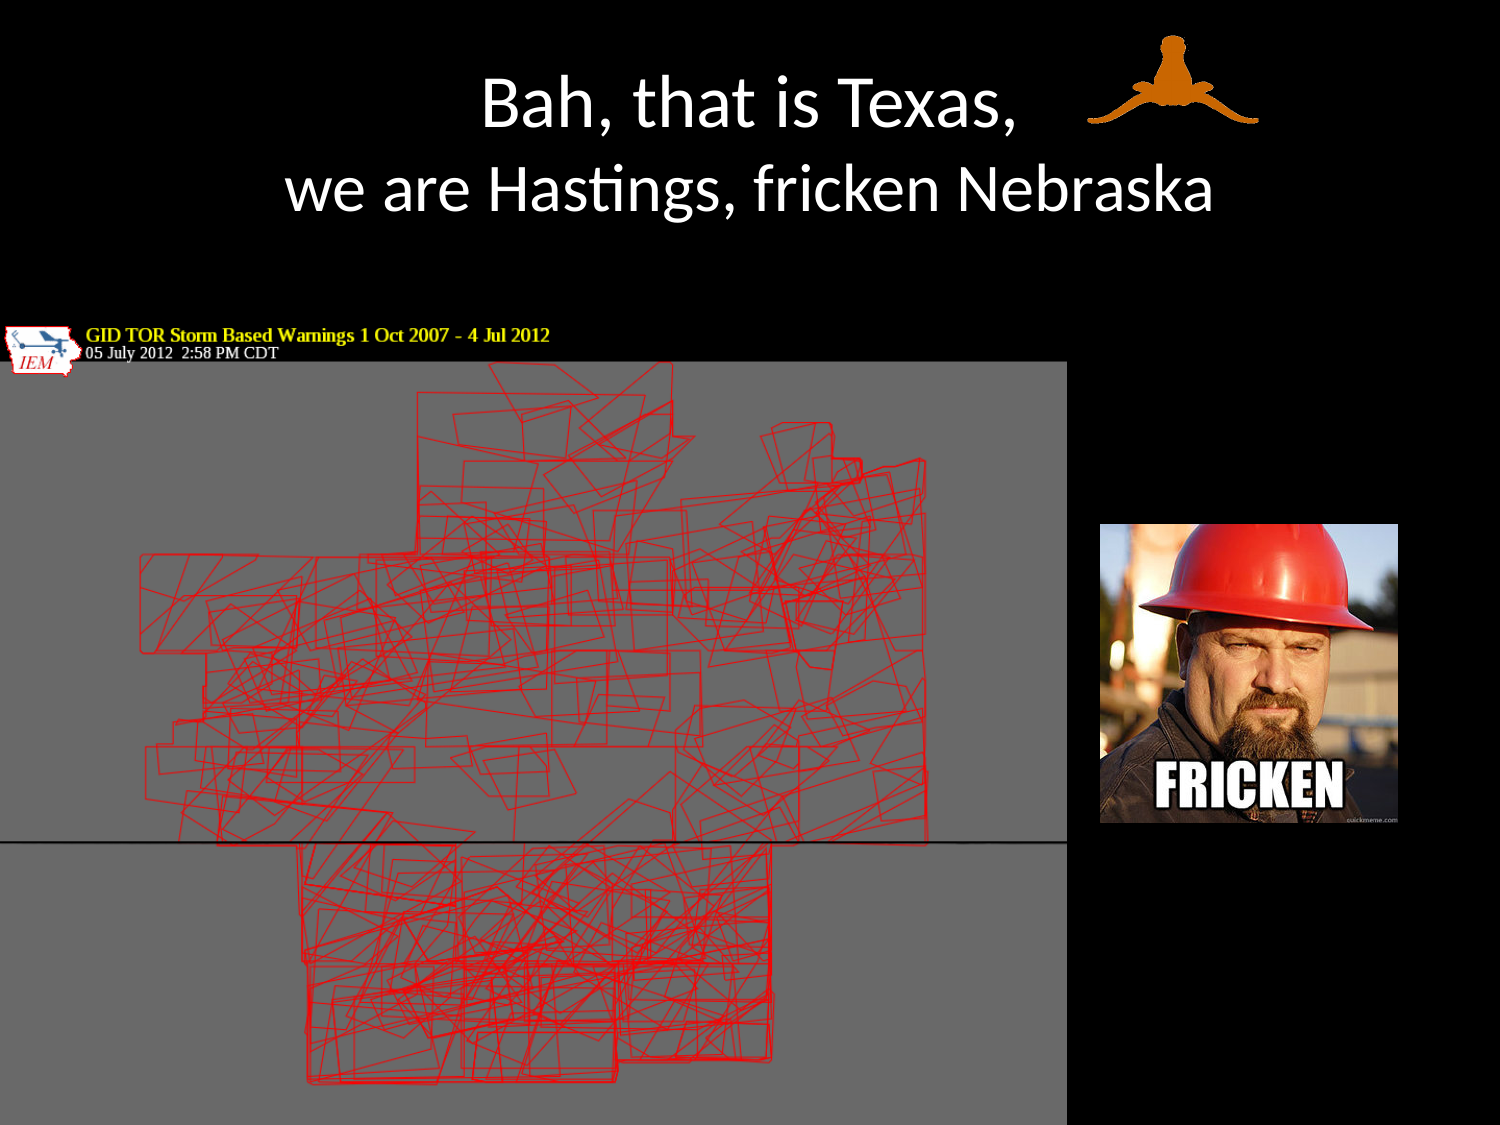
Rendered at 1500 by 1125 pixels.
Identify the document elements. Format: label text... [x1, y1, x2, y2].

picture [1074, 24, 1270, 138]
picture [0, 324, 1067, 1125]
picture [1099, 524, 1399, 824]
title Bah, that is Texas, we are Hastings, fricken Nebraska [75, 45, 1425, 233]
